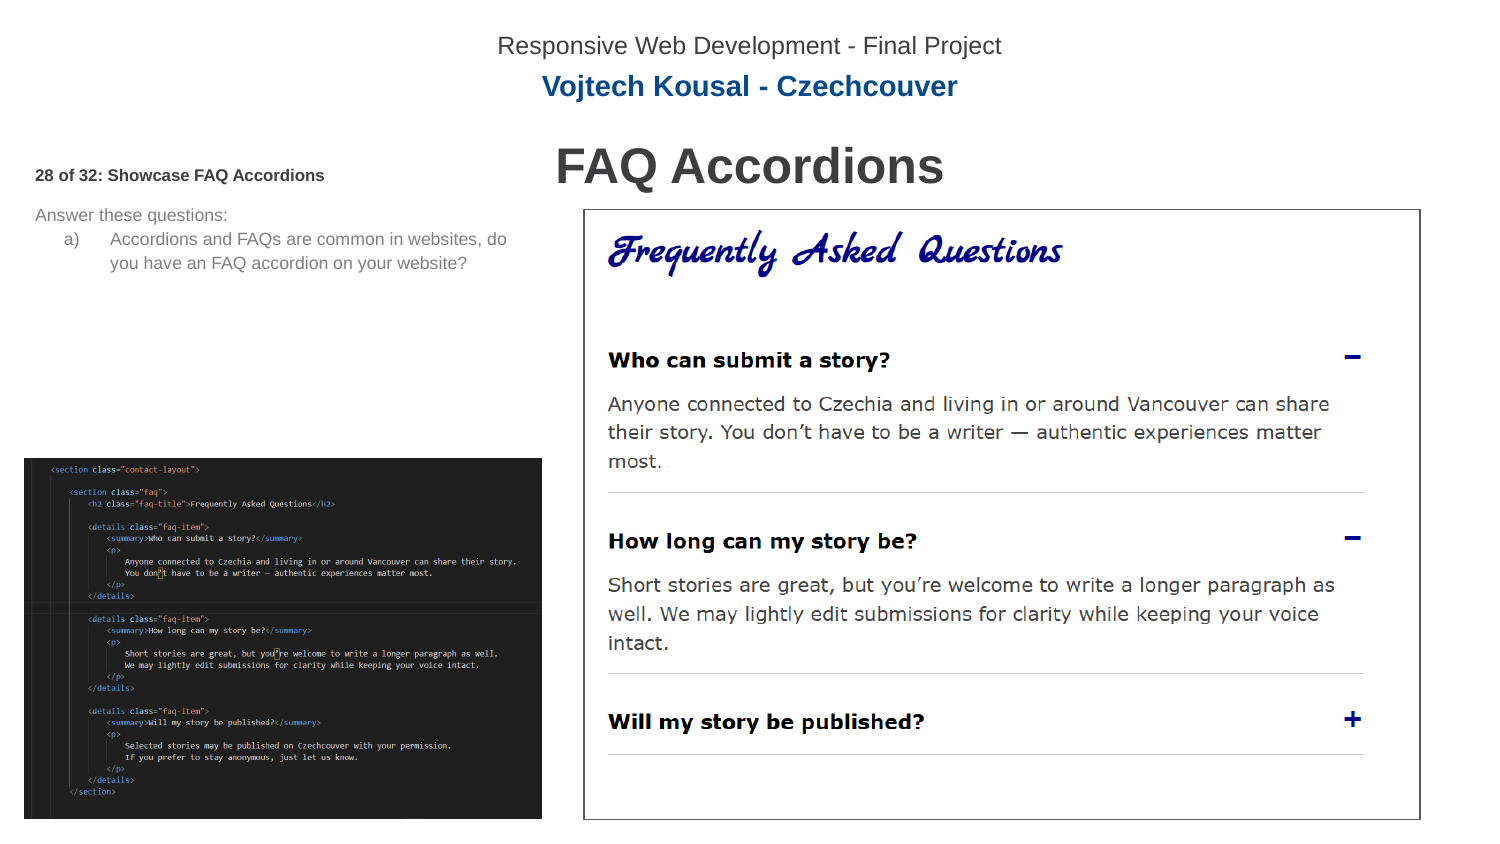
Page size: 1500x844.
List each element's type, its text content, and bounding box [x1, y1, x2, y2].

text_box Responsive Web Development - Final Project [298, 18, 1202, 55]
picture [584, 209, 1420, 819]
text_box FAQ Accordions [298, 117, 1202, 186]
text_box 28 of 32: Showcase FAQ Accordions [20, 154, 538, 192]
text_box Vojtech Kousal - Czechcouver [298, 55, 1202, 109]
text_box Answer these questions: Accordions and FAQs are common in websites, do you have an FAQ accordion on your website? [20, 192, 538, 460]
picture [24, 457, 542, 819]
